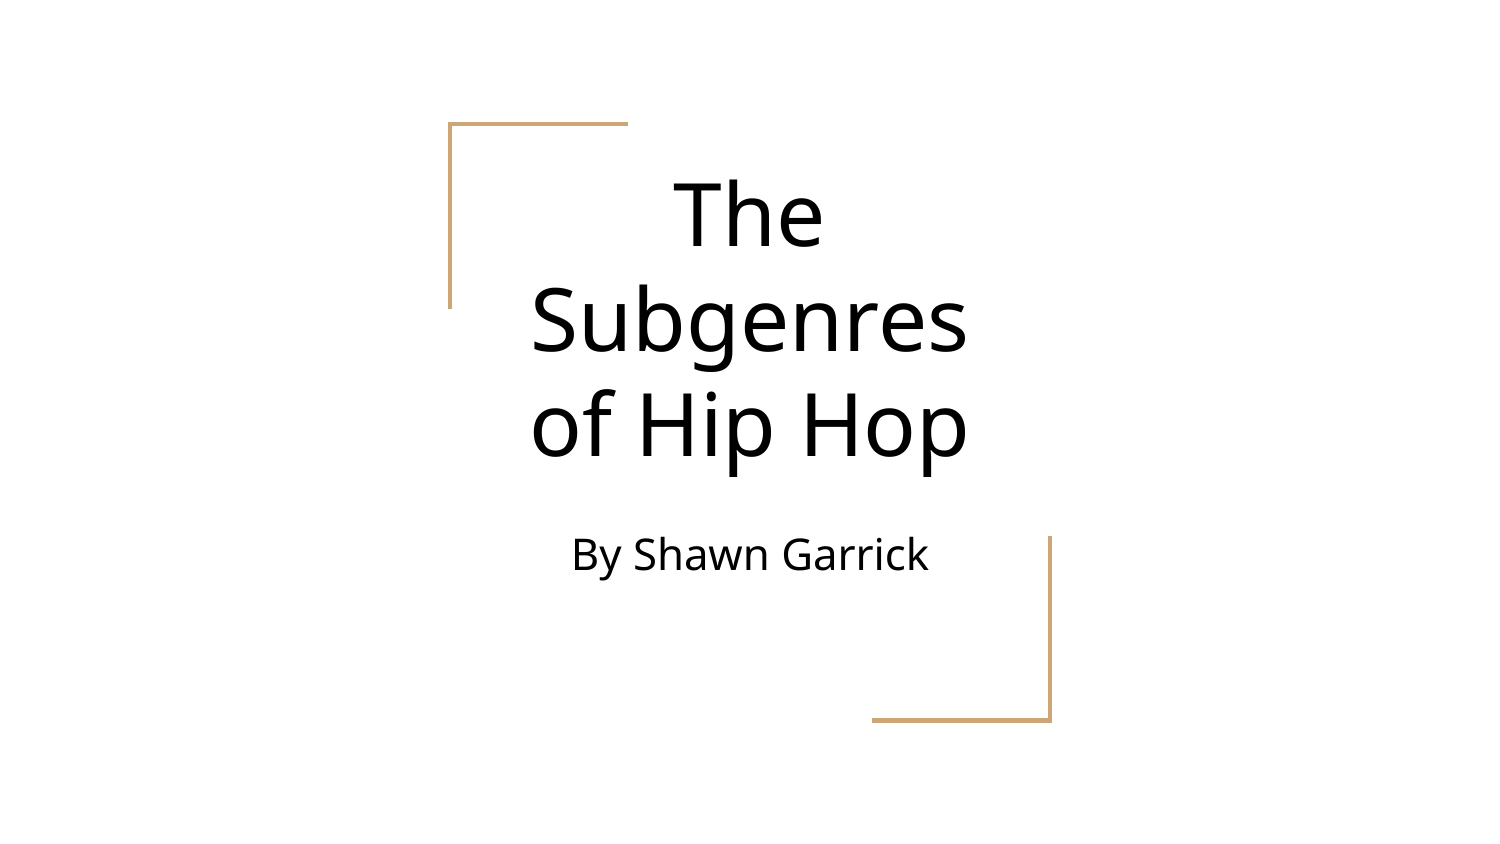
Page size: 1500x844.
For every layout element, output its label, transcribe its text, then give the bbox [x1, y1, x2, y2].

title The Subgenres of Hip Hop [499, 236, 1001, 490]
subtitle By Shawn Garrick [499, 511, 1001, 627]
